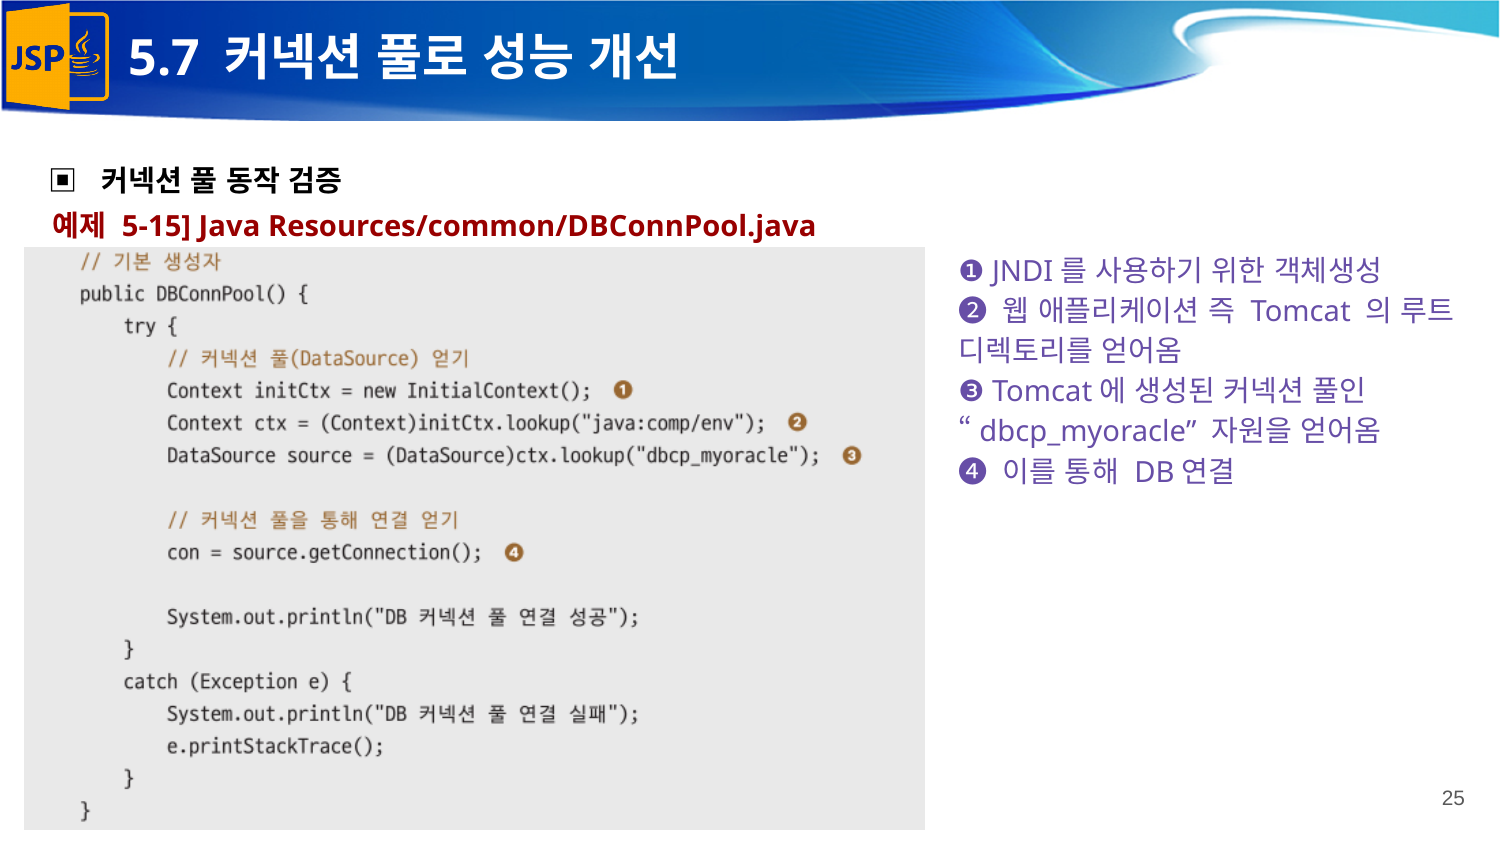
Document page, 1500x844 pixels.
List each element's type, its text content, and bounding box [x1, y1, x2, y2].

picture [24, 246, 925, 830]
title 5.7 커넥션 풀로 성능 개선 [113, 10, 1500, 105]
text_box ❶ JNDI를 사용하기 위한 객체생성 ❷ 웹 애플리케이션 즉 Tomcat 의 루트 디렉토리를 얻어옴 ❸ Tomcat에 생성된 커넥션 풀인 “dbcp_myoracle” 자원을 얻어옴 ❹ 이를 통해 DB연결 [943, 231, 1500, 619]
slide_number ‹#› [1389, 764, 1480, 830]
text_box 예제 5-15] Java Resources/common/DBConnPool.java [37, 186, 892, 245]
text_box ▣ 커넥션 풀 동작 검증 [33, 142, 1432, 423]
picture [0, 0, 1500, 121]
